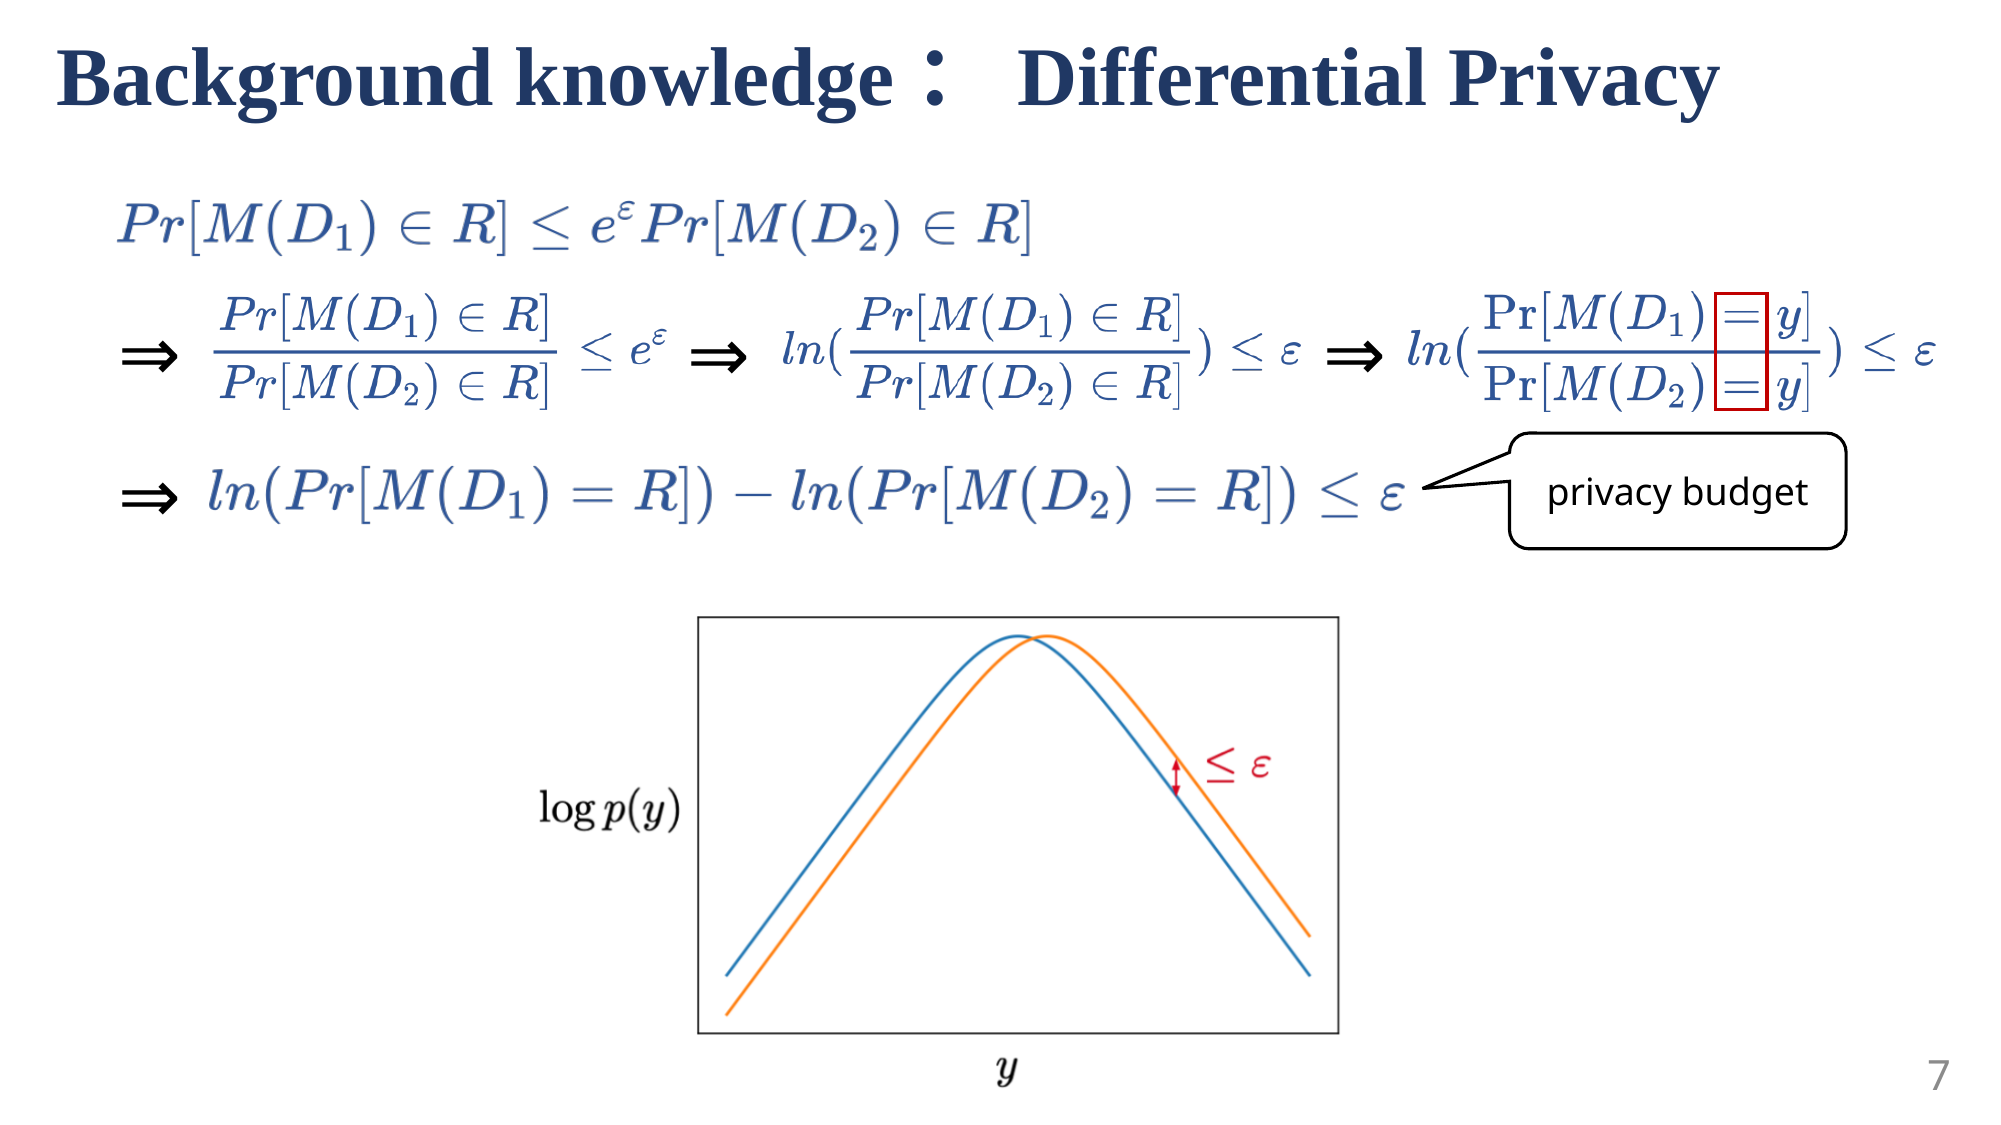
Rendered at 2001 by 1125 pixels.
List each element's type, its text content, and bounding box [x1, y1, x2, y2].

picture [207, 465, 1407, 525]
text_box ⇒ [104, 298, 189, 404]
text_box ⇒ [1309, 298, 1394, 404]
picture [1406, 291, 1937, 412]
text_box Background knowledge：Differential Privacy [41, 14, 1768, 130]
text_box ⇒ [672, 298, 757, 404]
picture [115, 199, 1036, 257]
text_box ⇒ [104, 439, 189, 545]
picture [207, 293, 670, 410]
picture [781, 293, 1302, 410]
slide_number 7 [1876, 1047, 1967, 1107]
picture [496, 585, 1352, 1107]
text_box privacy budget [1422, 432, 1848, 550]
